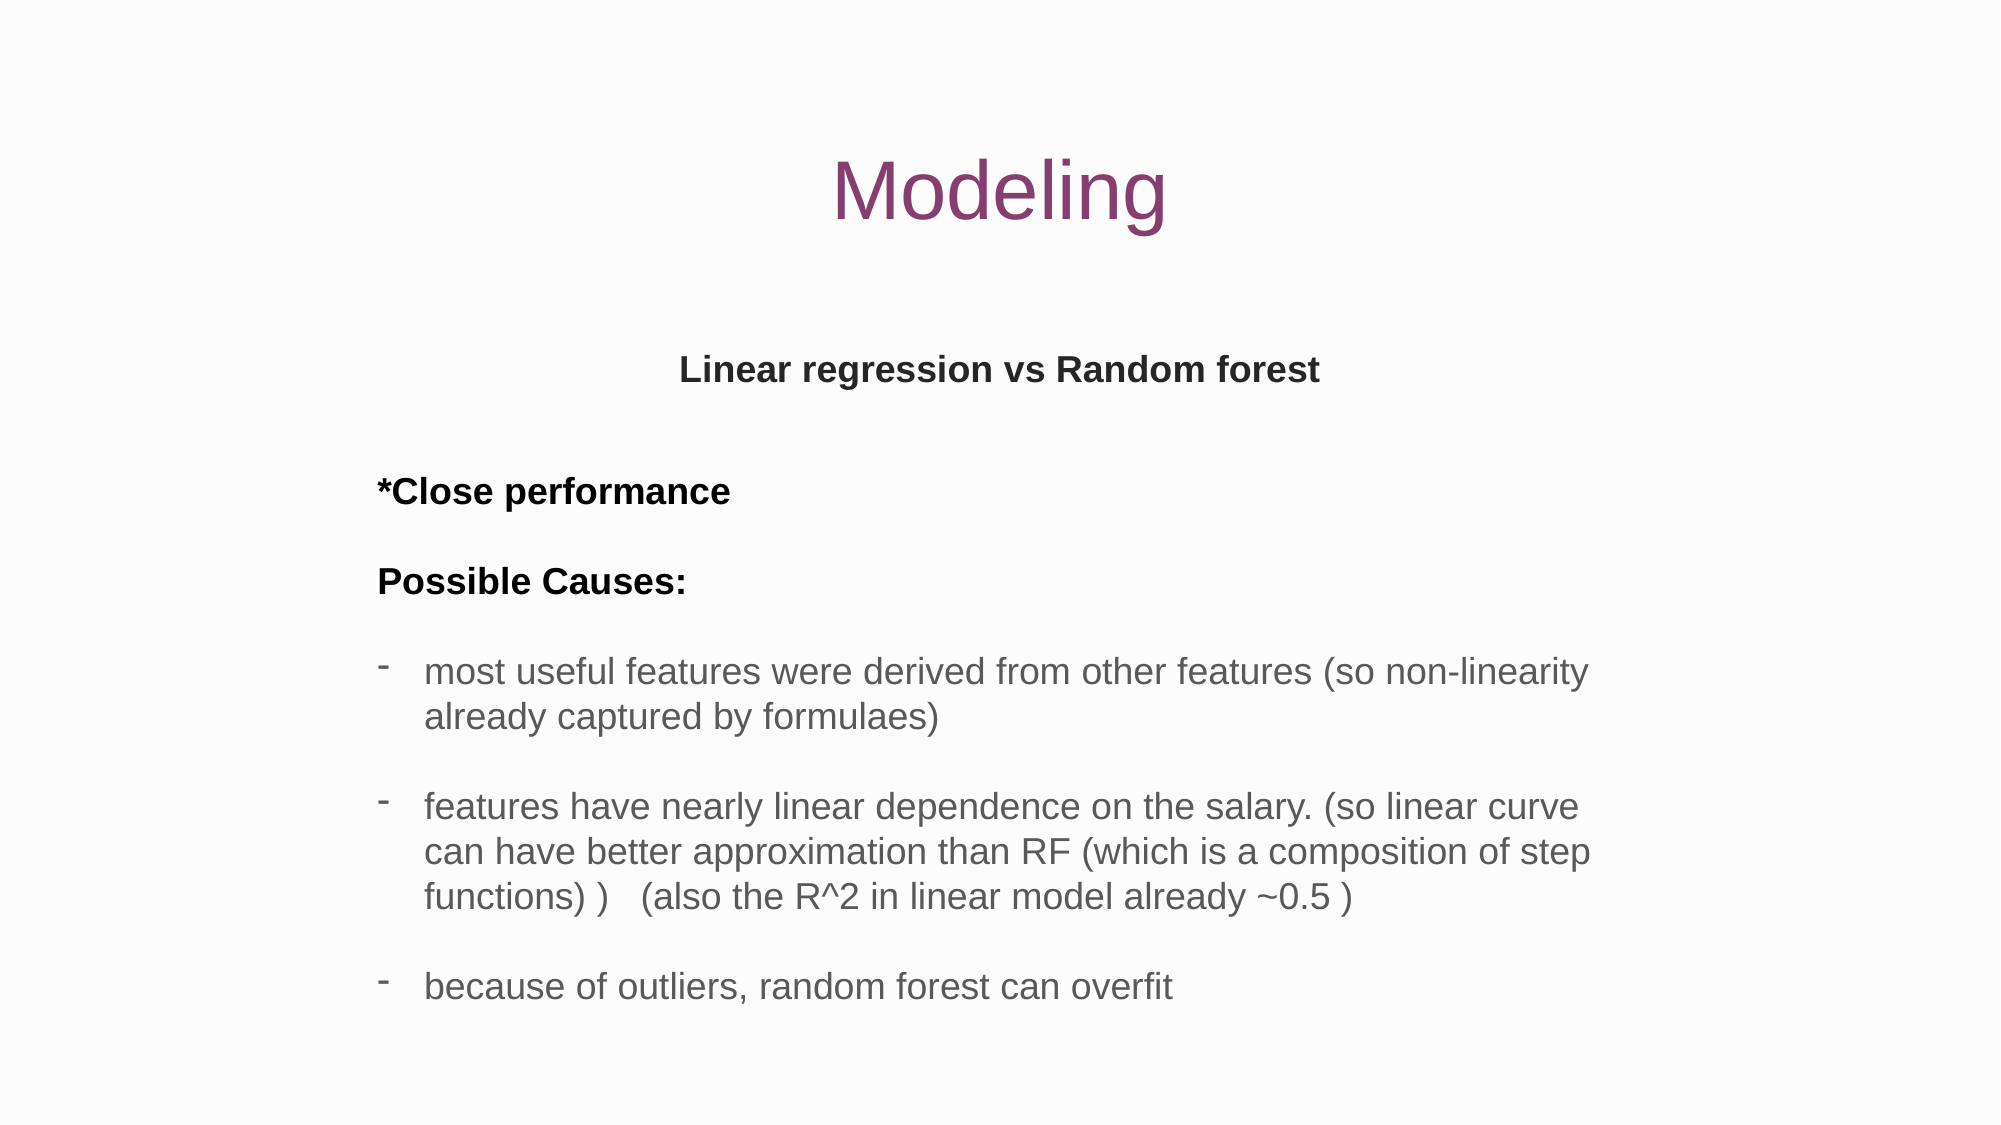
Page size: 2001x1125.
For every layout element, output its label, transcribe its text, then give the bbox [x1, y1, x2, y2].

text_box Modeling [0, 129, 2000, 244]
text_box Linear regression vs Random forest [592, 337, 1408, 397]
text_box *Close performance Possible Causes: most useful features were derived from other features (so non-linearity already captured by formulaes) features have nearly linear dependence on the salary. (so linear curve can have better approximation than RF (which is a composition of step functions) ) (also the R^2 in linear model already ~0.5 ) because of outliers, random forest can overfit [362, 459, 1657, 1060]
